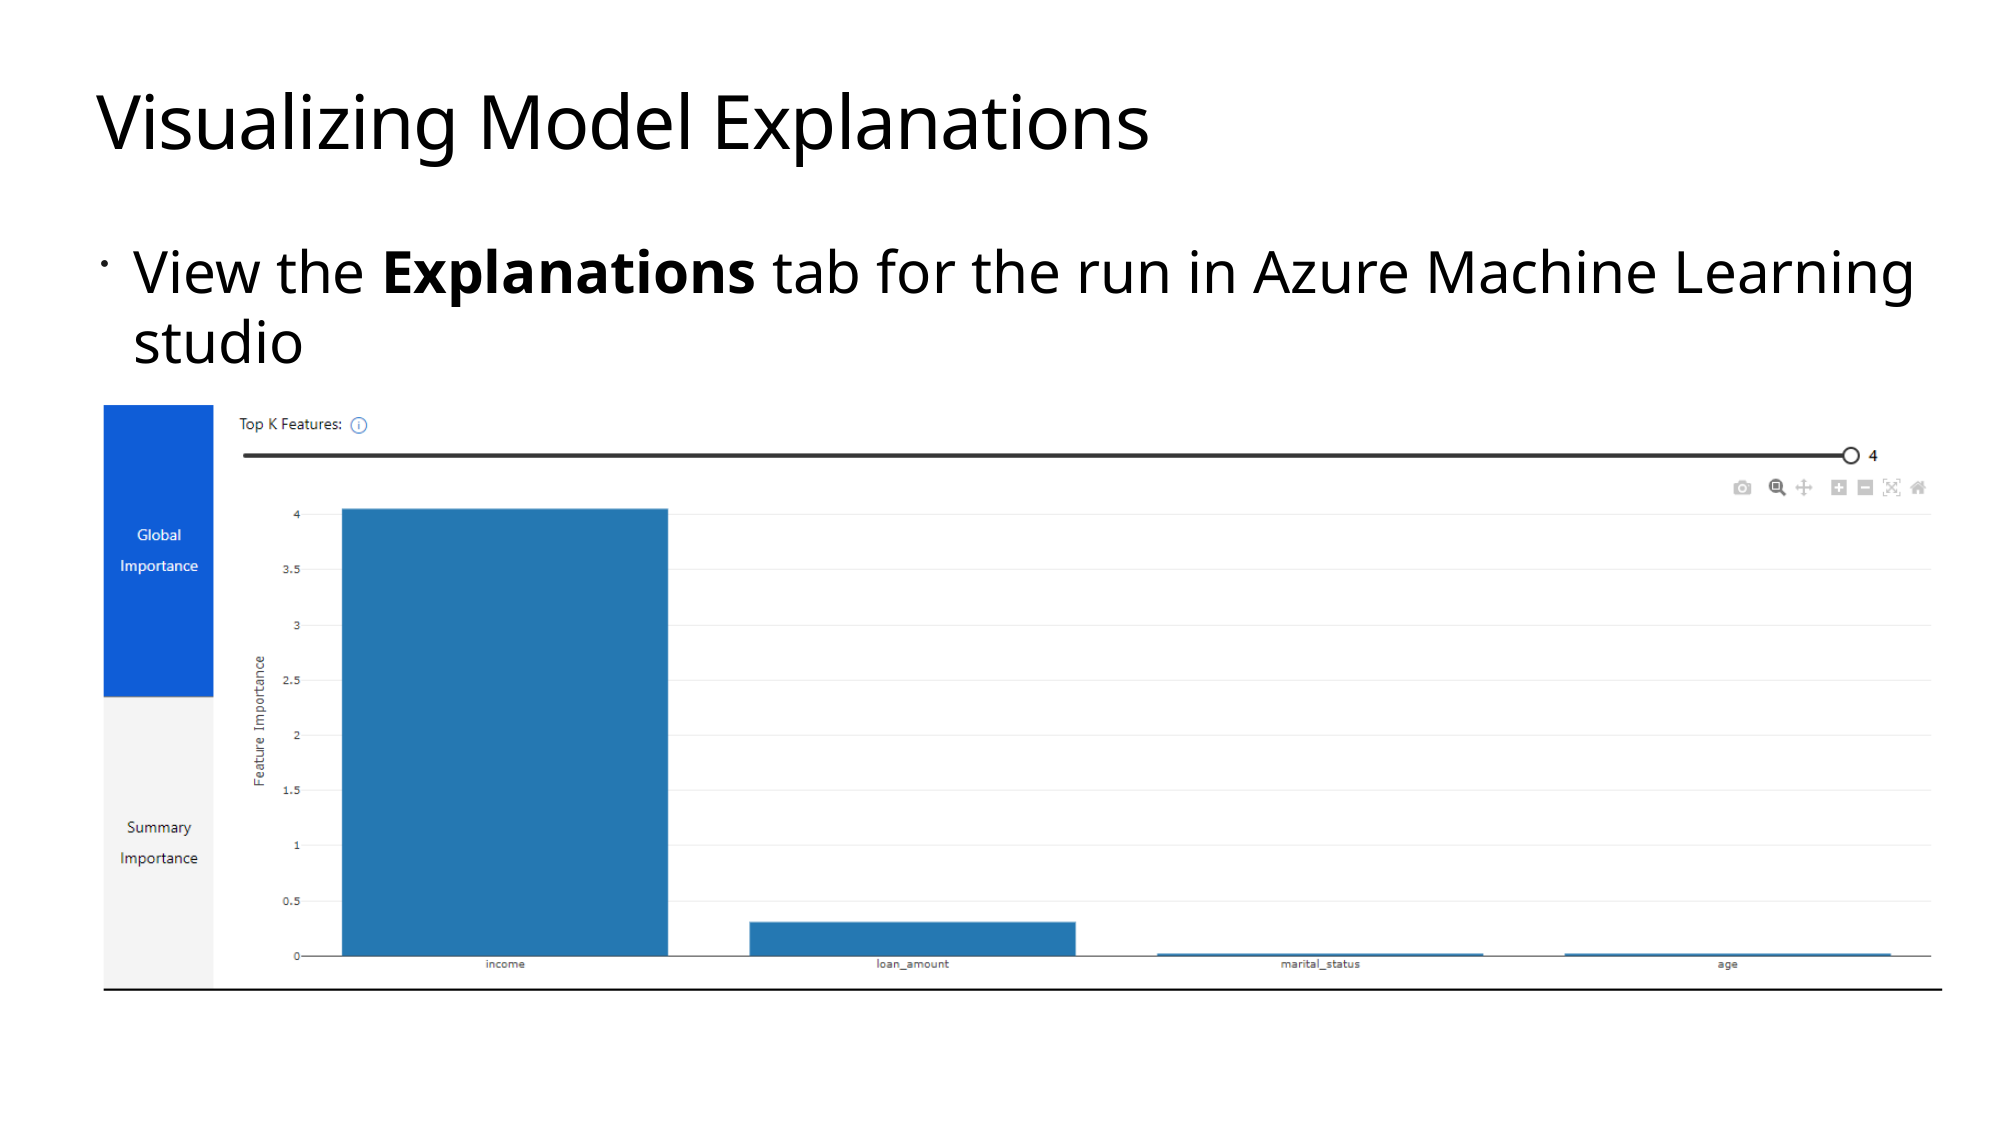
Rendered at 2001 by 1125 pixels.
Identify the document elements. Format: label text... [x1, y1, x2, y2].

list View the Explanations tab for the run in Azure Machine Learning studio [95, 235, 1927, 377]
title Visualizing Model Explanations [96, 75, 1904, 166]
picture [73, 392, 1951, 1004]
